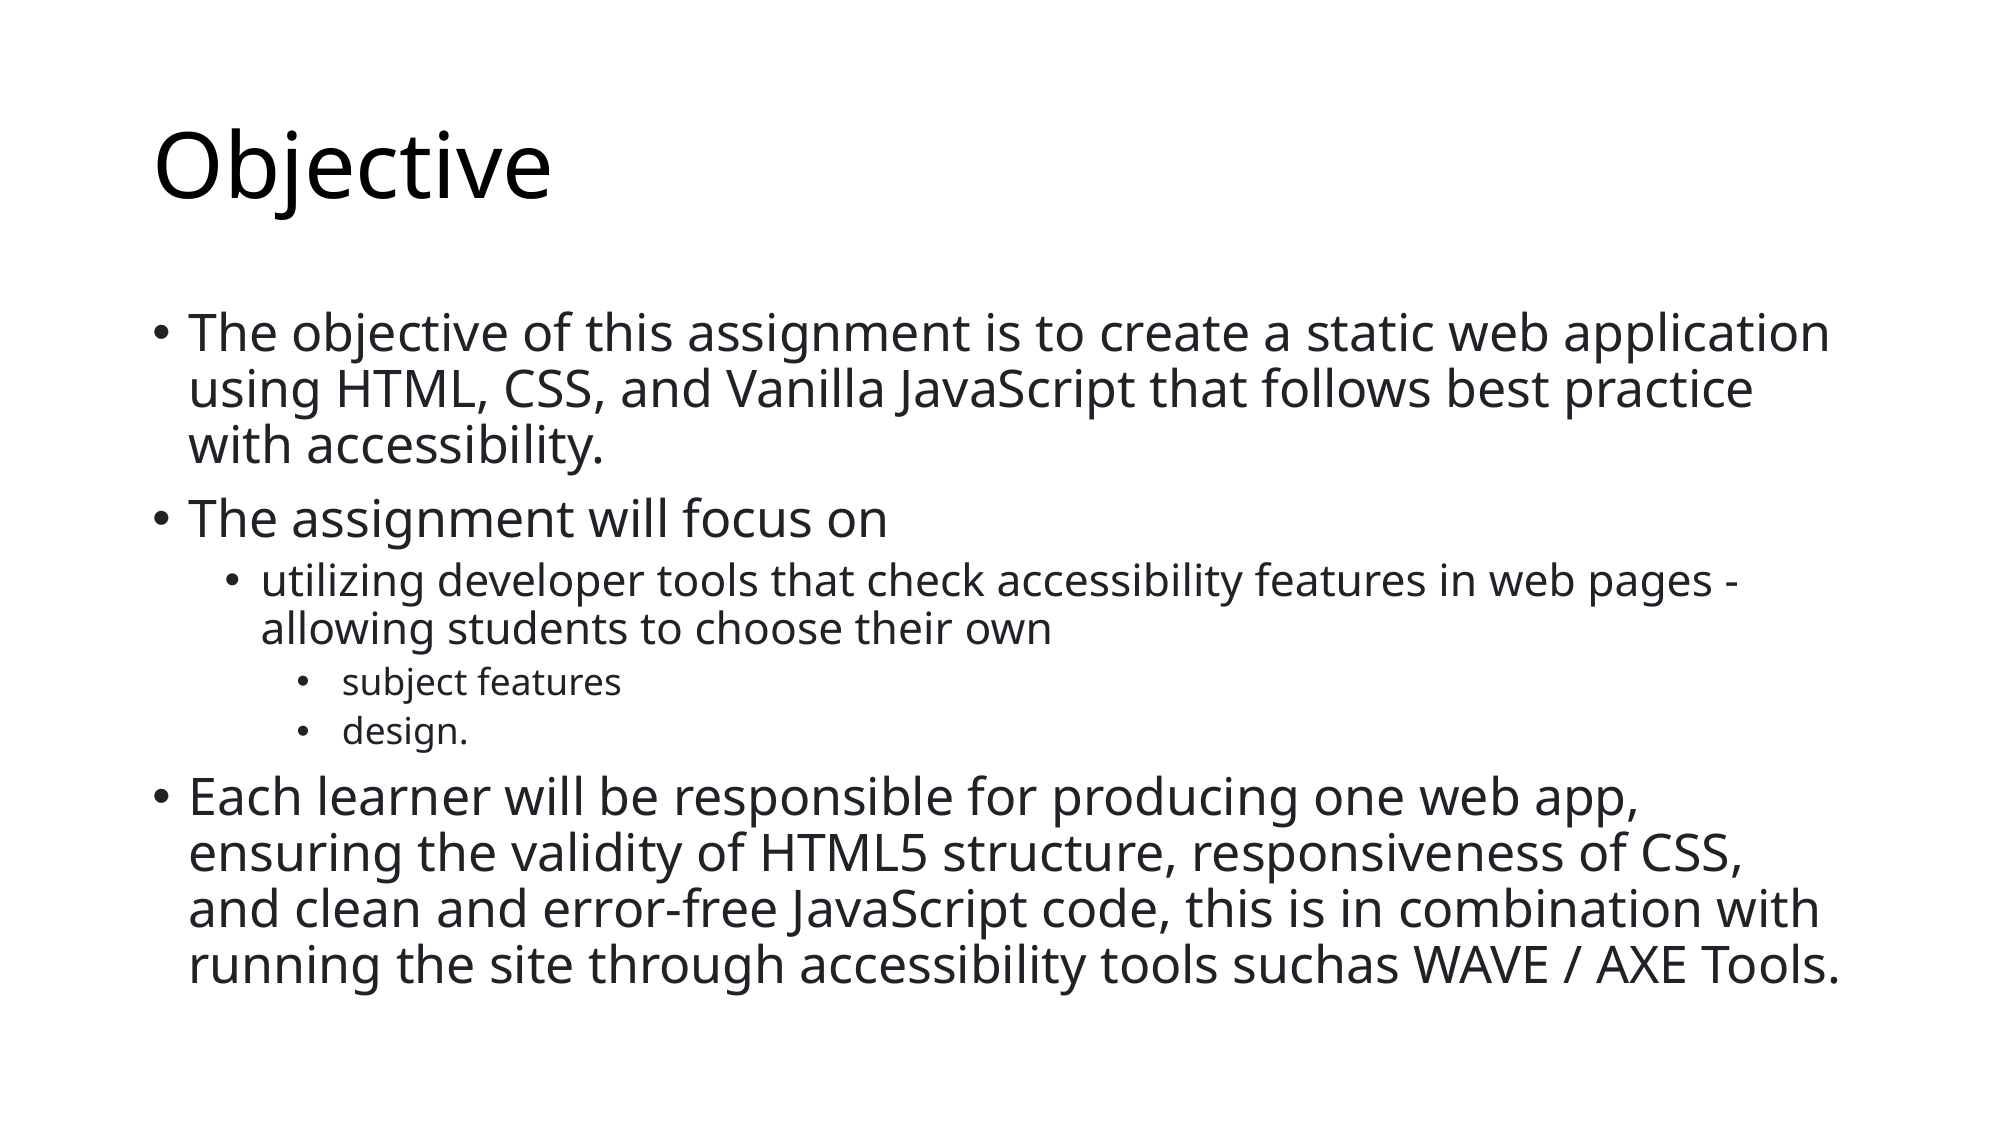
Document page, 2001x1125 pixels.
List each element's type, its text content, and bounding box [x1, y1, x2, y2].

list The objective of this assignment is to create a static web application using HTML, CSS, and Vanilla JavaScript that follows best practice with accessibility. The assignment will focus on utilizing developer tools that check accessibility features in web pages - allowing students to choose their own subject features design. Each learner will be responsible for producing one web app, ensuring the validity of HTML5 structure, responsiveness of CSS, and clean and error-free JavaScript code, this is in combination with running the site through accessibility tools suchas WAVE / AXE Tools. [137, 299, 1863, 1014]
title Objective [137, 59, 1863, 278]
